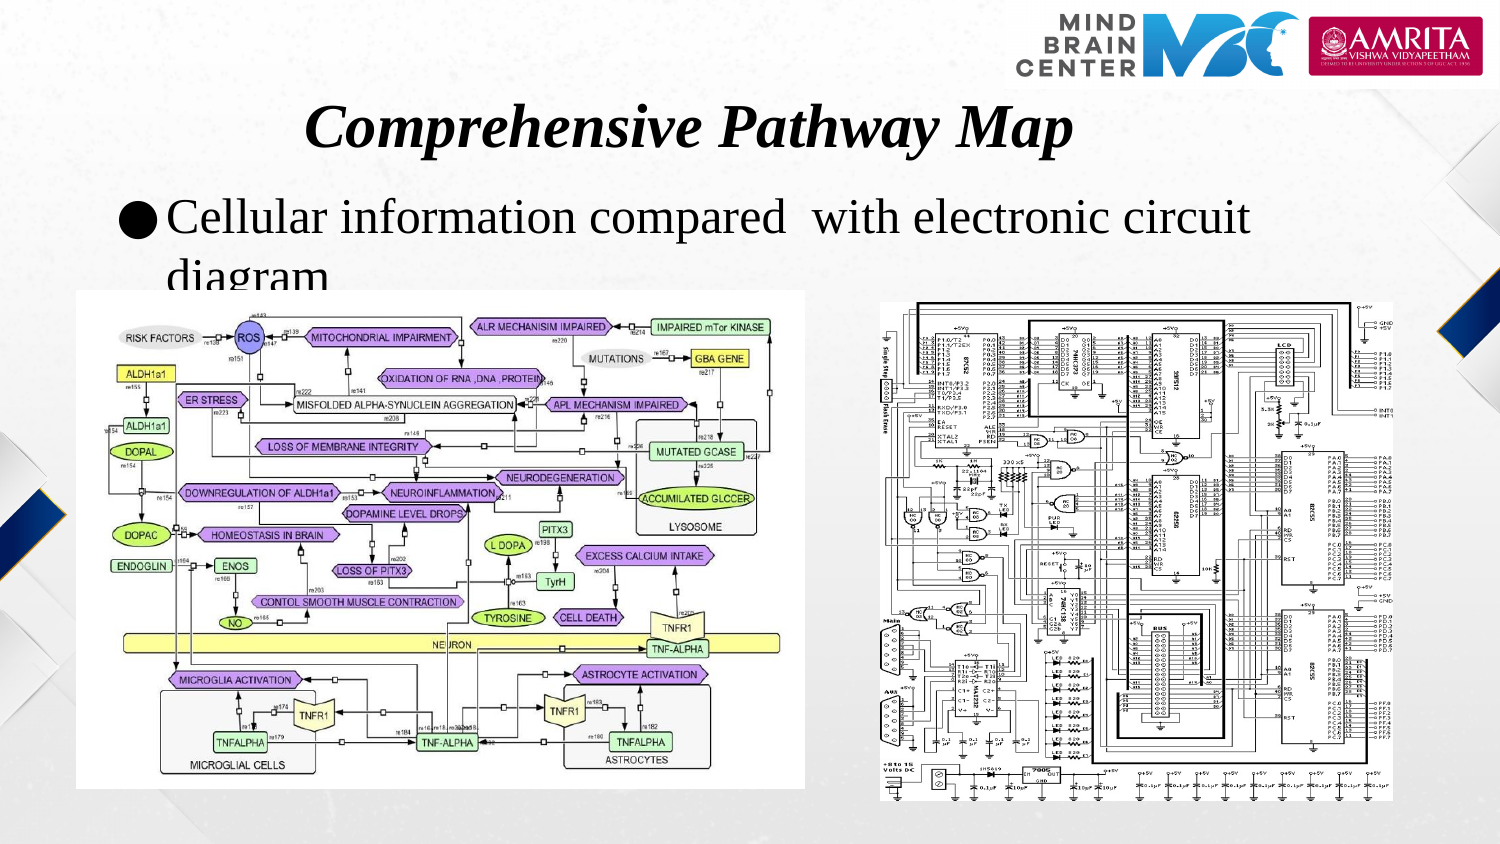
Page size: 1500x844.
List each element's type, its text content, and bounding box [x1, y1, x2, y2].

list Cellular information compared with electronic circuit diagram [76, 169, 1443, 227]
title Comprehensive Pathway Map [289, 69, 1211, 164]
picture [0, 0, 1500, 844]
